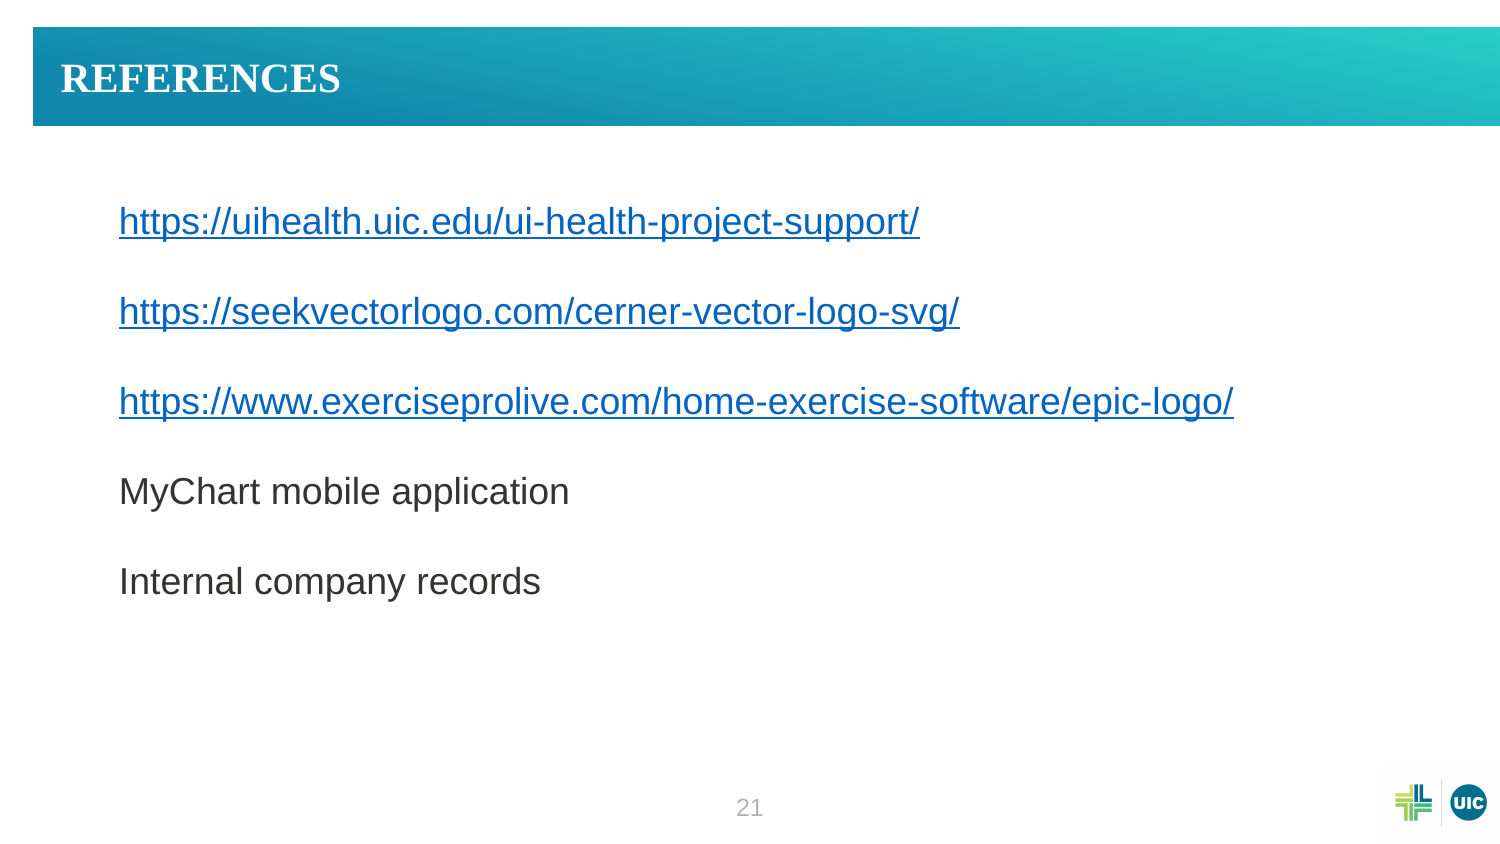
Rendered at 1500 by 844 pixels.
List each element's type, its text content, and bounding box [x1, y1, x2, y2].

text_box https://uihealth.uic.edu/ui-health-project-support/ https://seekvectorlogo.com/cerner-vector-logo-svg/ https://www.exerciseprolive.com/home-exercise-software/epic-logo/ MyChart mobile application Internal company records [104, 190, 1393, 700]
text_box [45, 173, 1444, 824]
picture [1382, 764, 1500, 844]
slide_number 21 [581, 784, 919, 830]
title REFERENCES [45, 30, 1486, 128]
